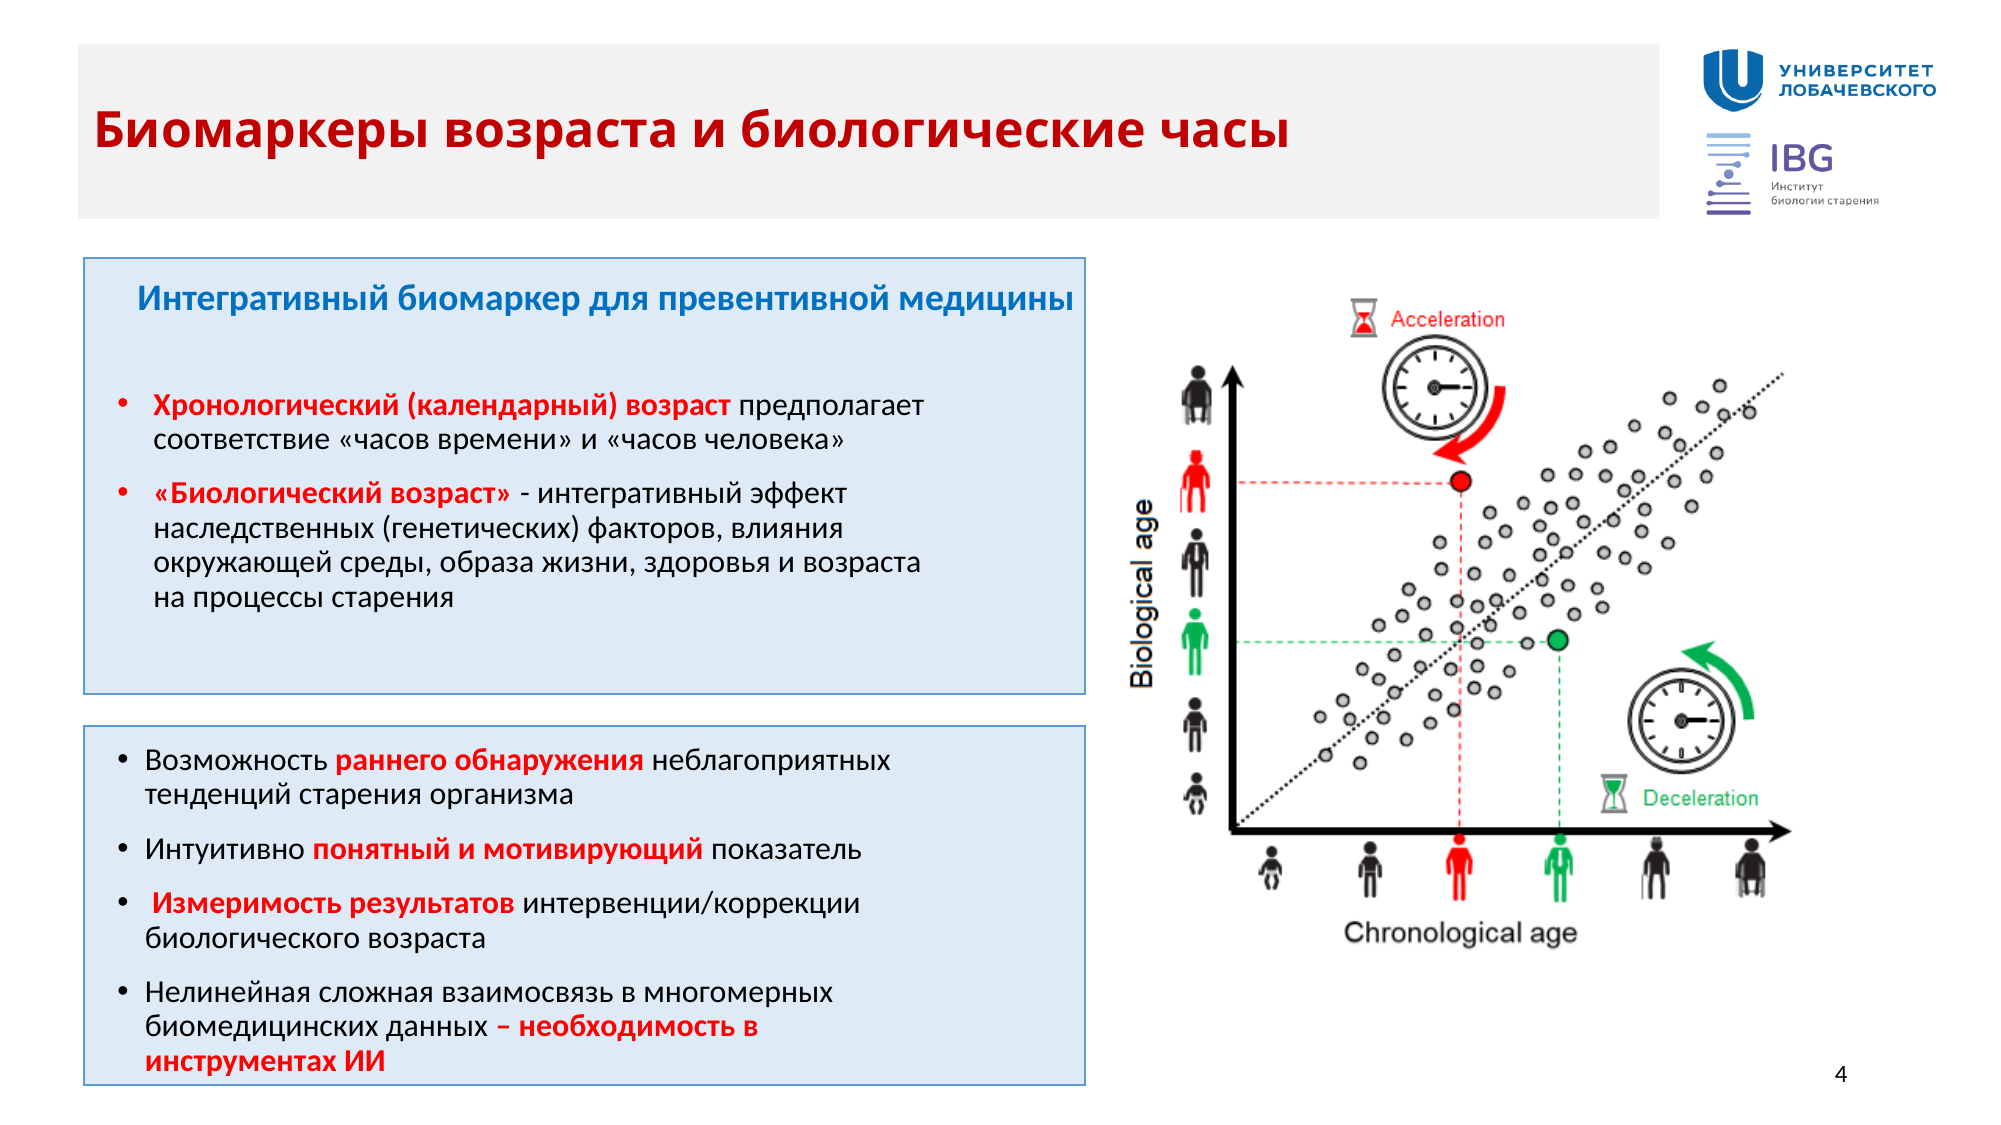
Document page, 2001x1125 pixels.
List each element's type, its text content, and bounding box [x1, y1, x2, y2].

text_box Интегративный биомаркер для превентивной медицины [122, 265, 1091, 326]
text_box Биомаркеры возраста и биологические часы [78, 44, 1660, 219]
text_box [83, 725, 102, 1086]
picture [1698, 125, 1886, 221]
text_box [83, 257, 1086, 695]
picture [1696, 44, 1944, 116]
list Хронологический (календарный) возраст предполагает соответствие «часов времени» и «часов человека» «Биологический возраст» - интегративный эффект наследственных (генетических) факторов, влияния окружающей среды, образа жизни, здоровья и возраста на процессы старения Возможность раннего обнаружения неблагоприятных тенденций старения организма Интуитивно понятный и мотивирующий показатель Измеримость результатов интервенции/коррекции биологического возраста Нелинейная сложная взаимосвязь в многомерных биомедицинских данных – необходимость в инструментах ИИ [102, 380, 969, 1094]
picture [1107, 297, 1817, 959]
text_box [969, 725, 1086, 1086]
slide_number 4 [1412, 1042, 1863, 1103]
